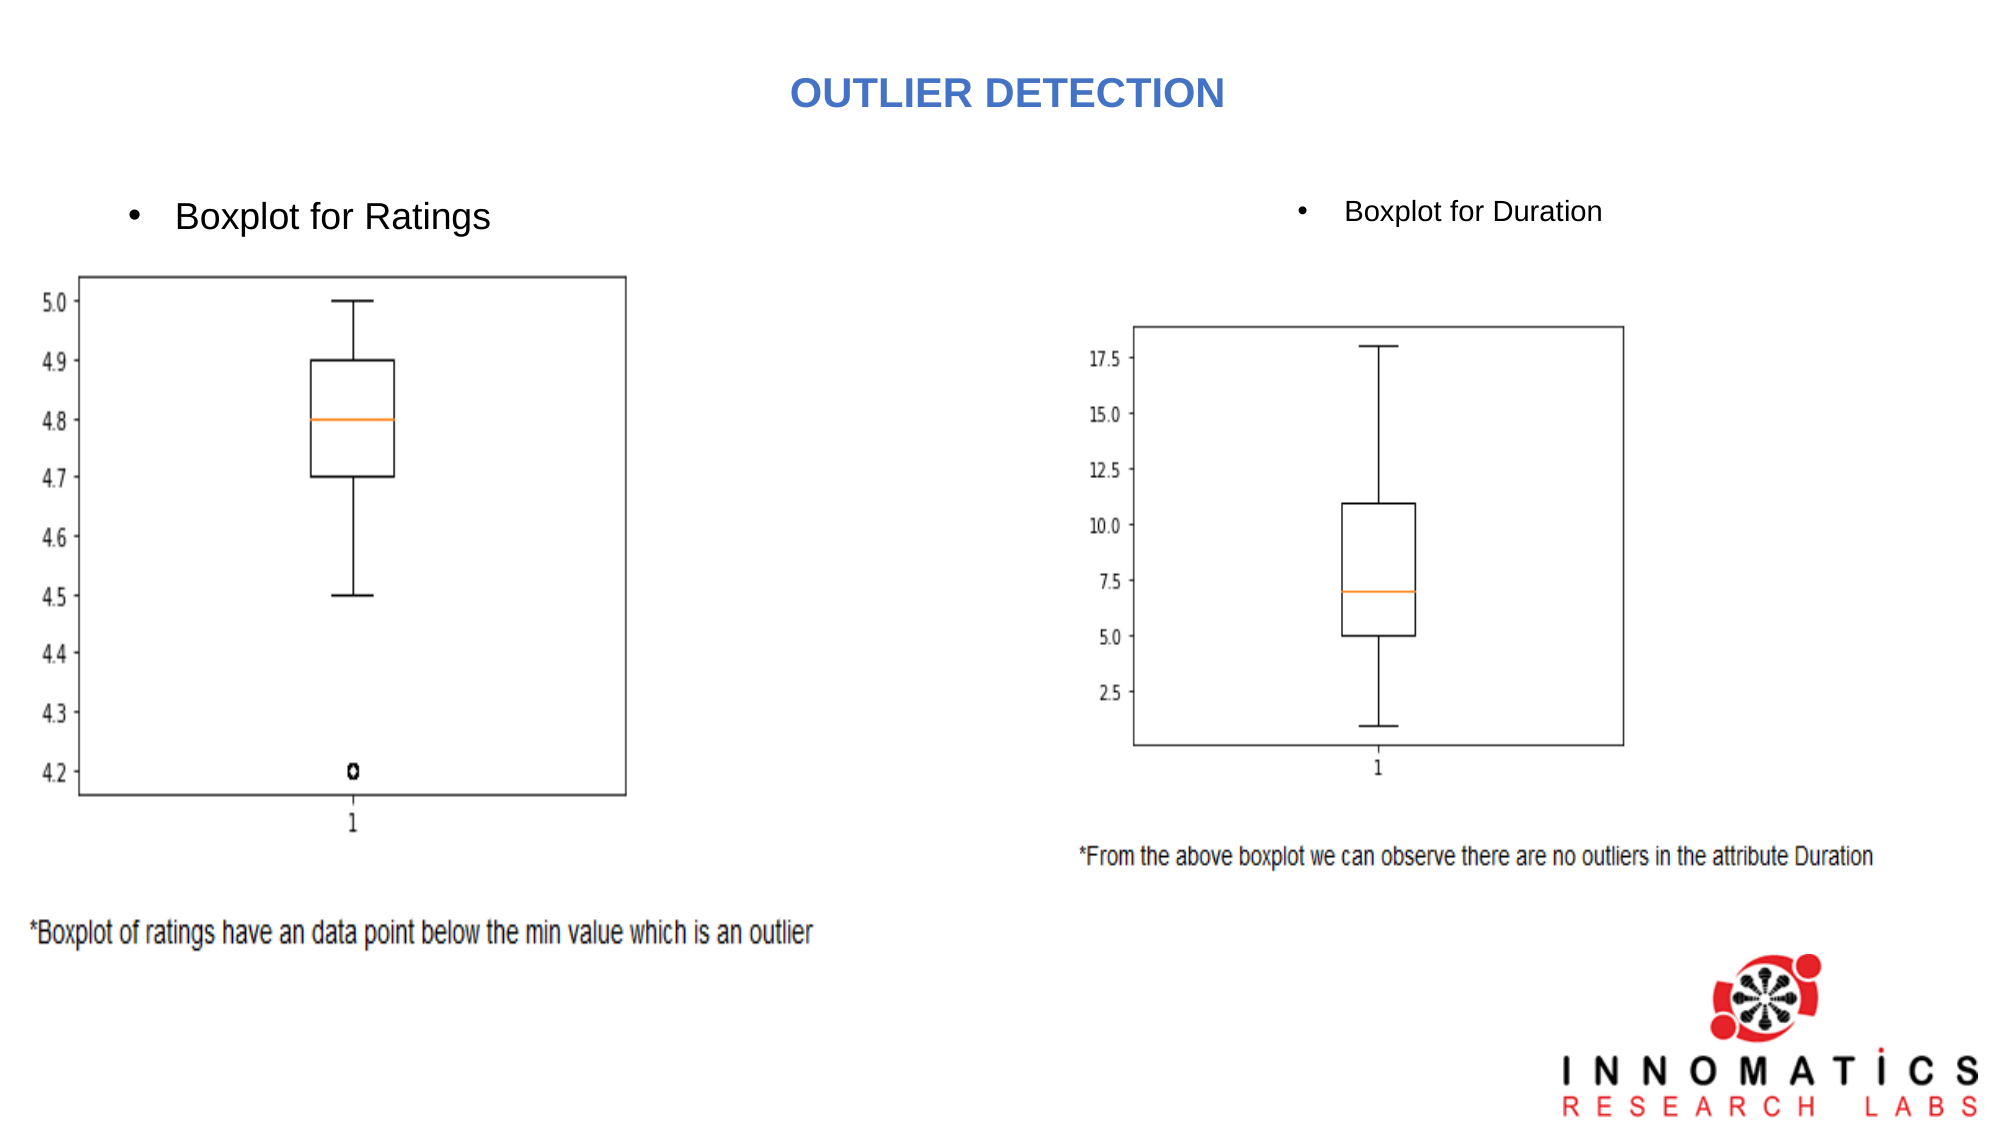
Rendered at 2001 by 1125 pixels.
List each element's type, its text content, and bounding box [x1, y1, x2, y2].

picture [1079, 313, 1887, 881]
text_box OUTLIER DETECTION [577, 58, 1296, 124]
text_box Boxplot for Ratings [113, 184, 632, 245]
text_box Boxplot for Duration [1282, 185, 1741, 236]
picture [10, 260, 818, 968]
picture [1562, 954, 1978, 1125]
